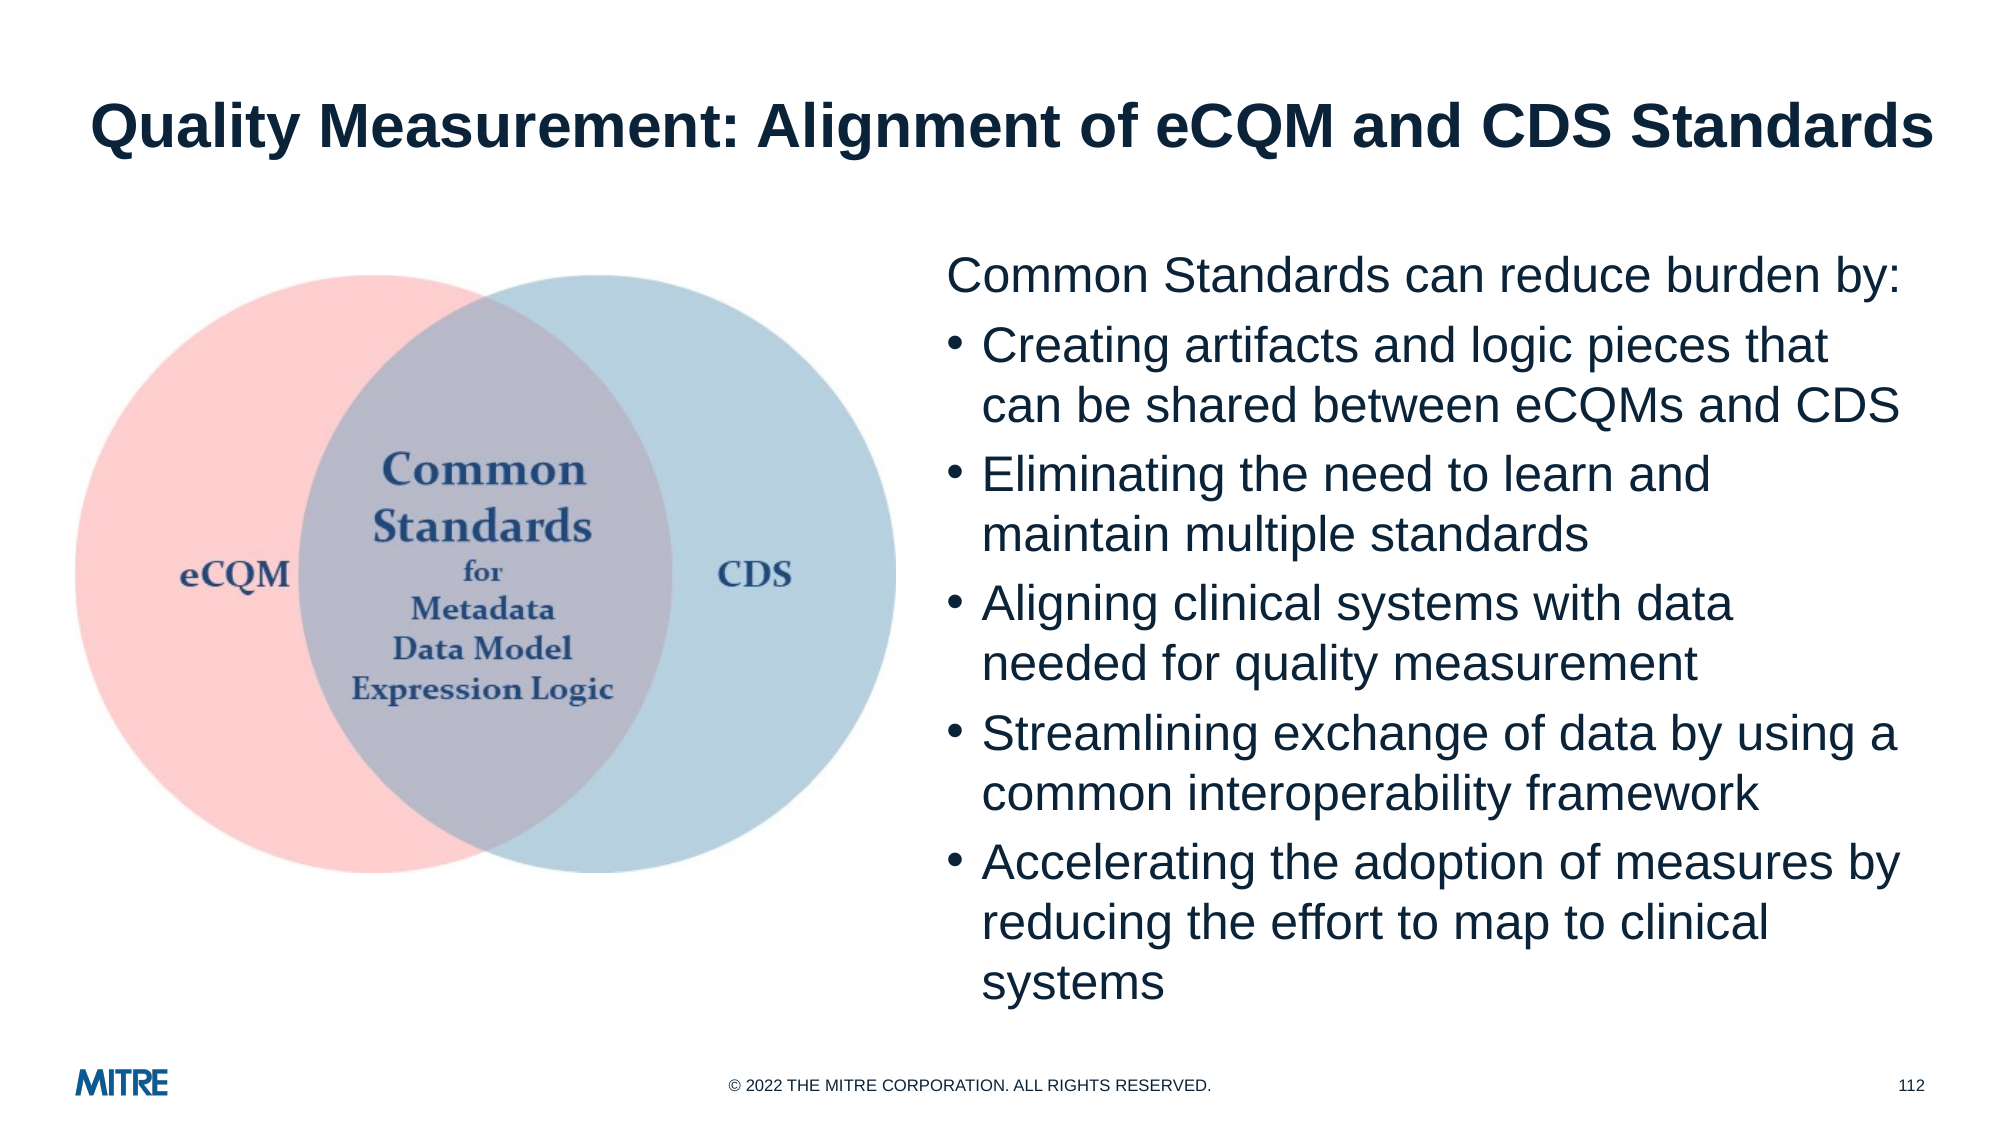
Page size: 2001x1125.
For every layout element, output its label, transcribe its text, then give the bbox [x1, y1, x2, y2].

picture [71, 1063, 174, 1103]
title Quality Measurement: Alignment of eCQM and CDS Standards [75, 65, 2000, 179]
picture [74, 275, 896, 873]
slide_number 112 [1793, 1064, 1925, 1106]
text_box Common Standards can reduce burden by: Creating artifacts and logic pieces that can be shared between eCQMs and CDS Eliminating the need to learn and maintain multiple standards Aligning clinical systems with data needed for quality measurement Streamlining exchange of data by using a common interoperability framework Accelerating the adoption of measures by reducing the effort to map to clinical systems [931, 235, 1925, 1125]
